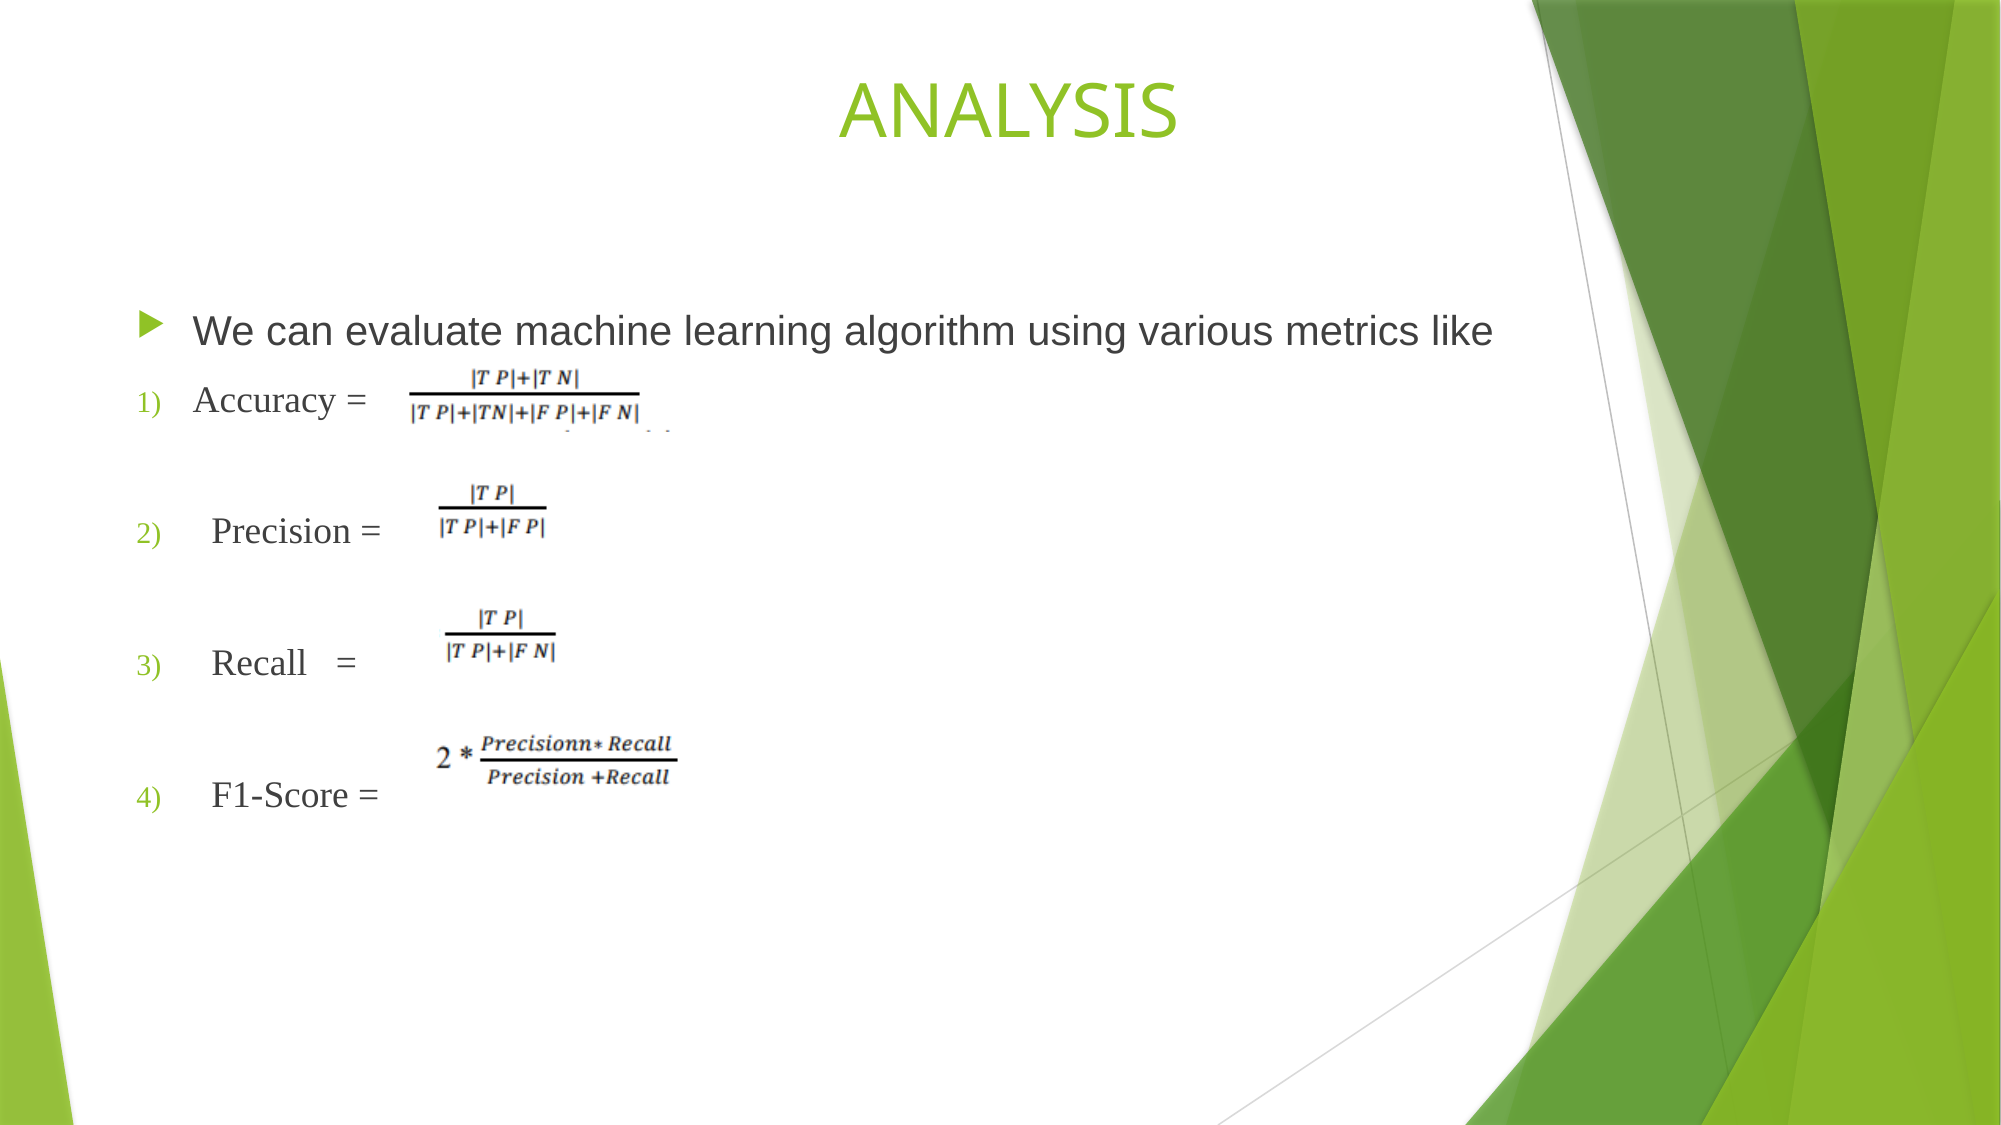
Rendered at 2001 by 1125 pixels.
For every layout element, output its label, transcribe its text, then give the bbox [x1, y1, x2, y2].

title ANALYSIS [137, 55, 1863, 273]
picture [439, 597, 564, 669]
picture [427, 480, 576, 540]
list We can evaluate machine learning algorithm using various metrics like Accuracy = Precision = Recall = F1-Score = [121, 296, 1847, 1011]
picture [408, 360, 702, 433]
picture [434, 726, 692, 792]
